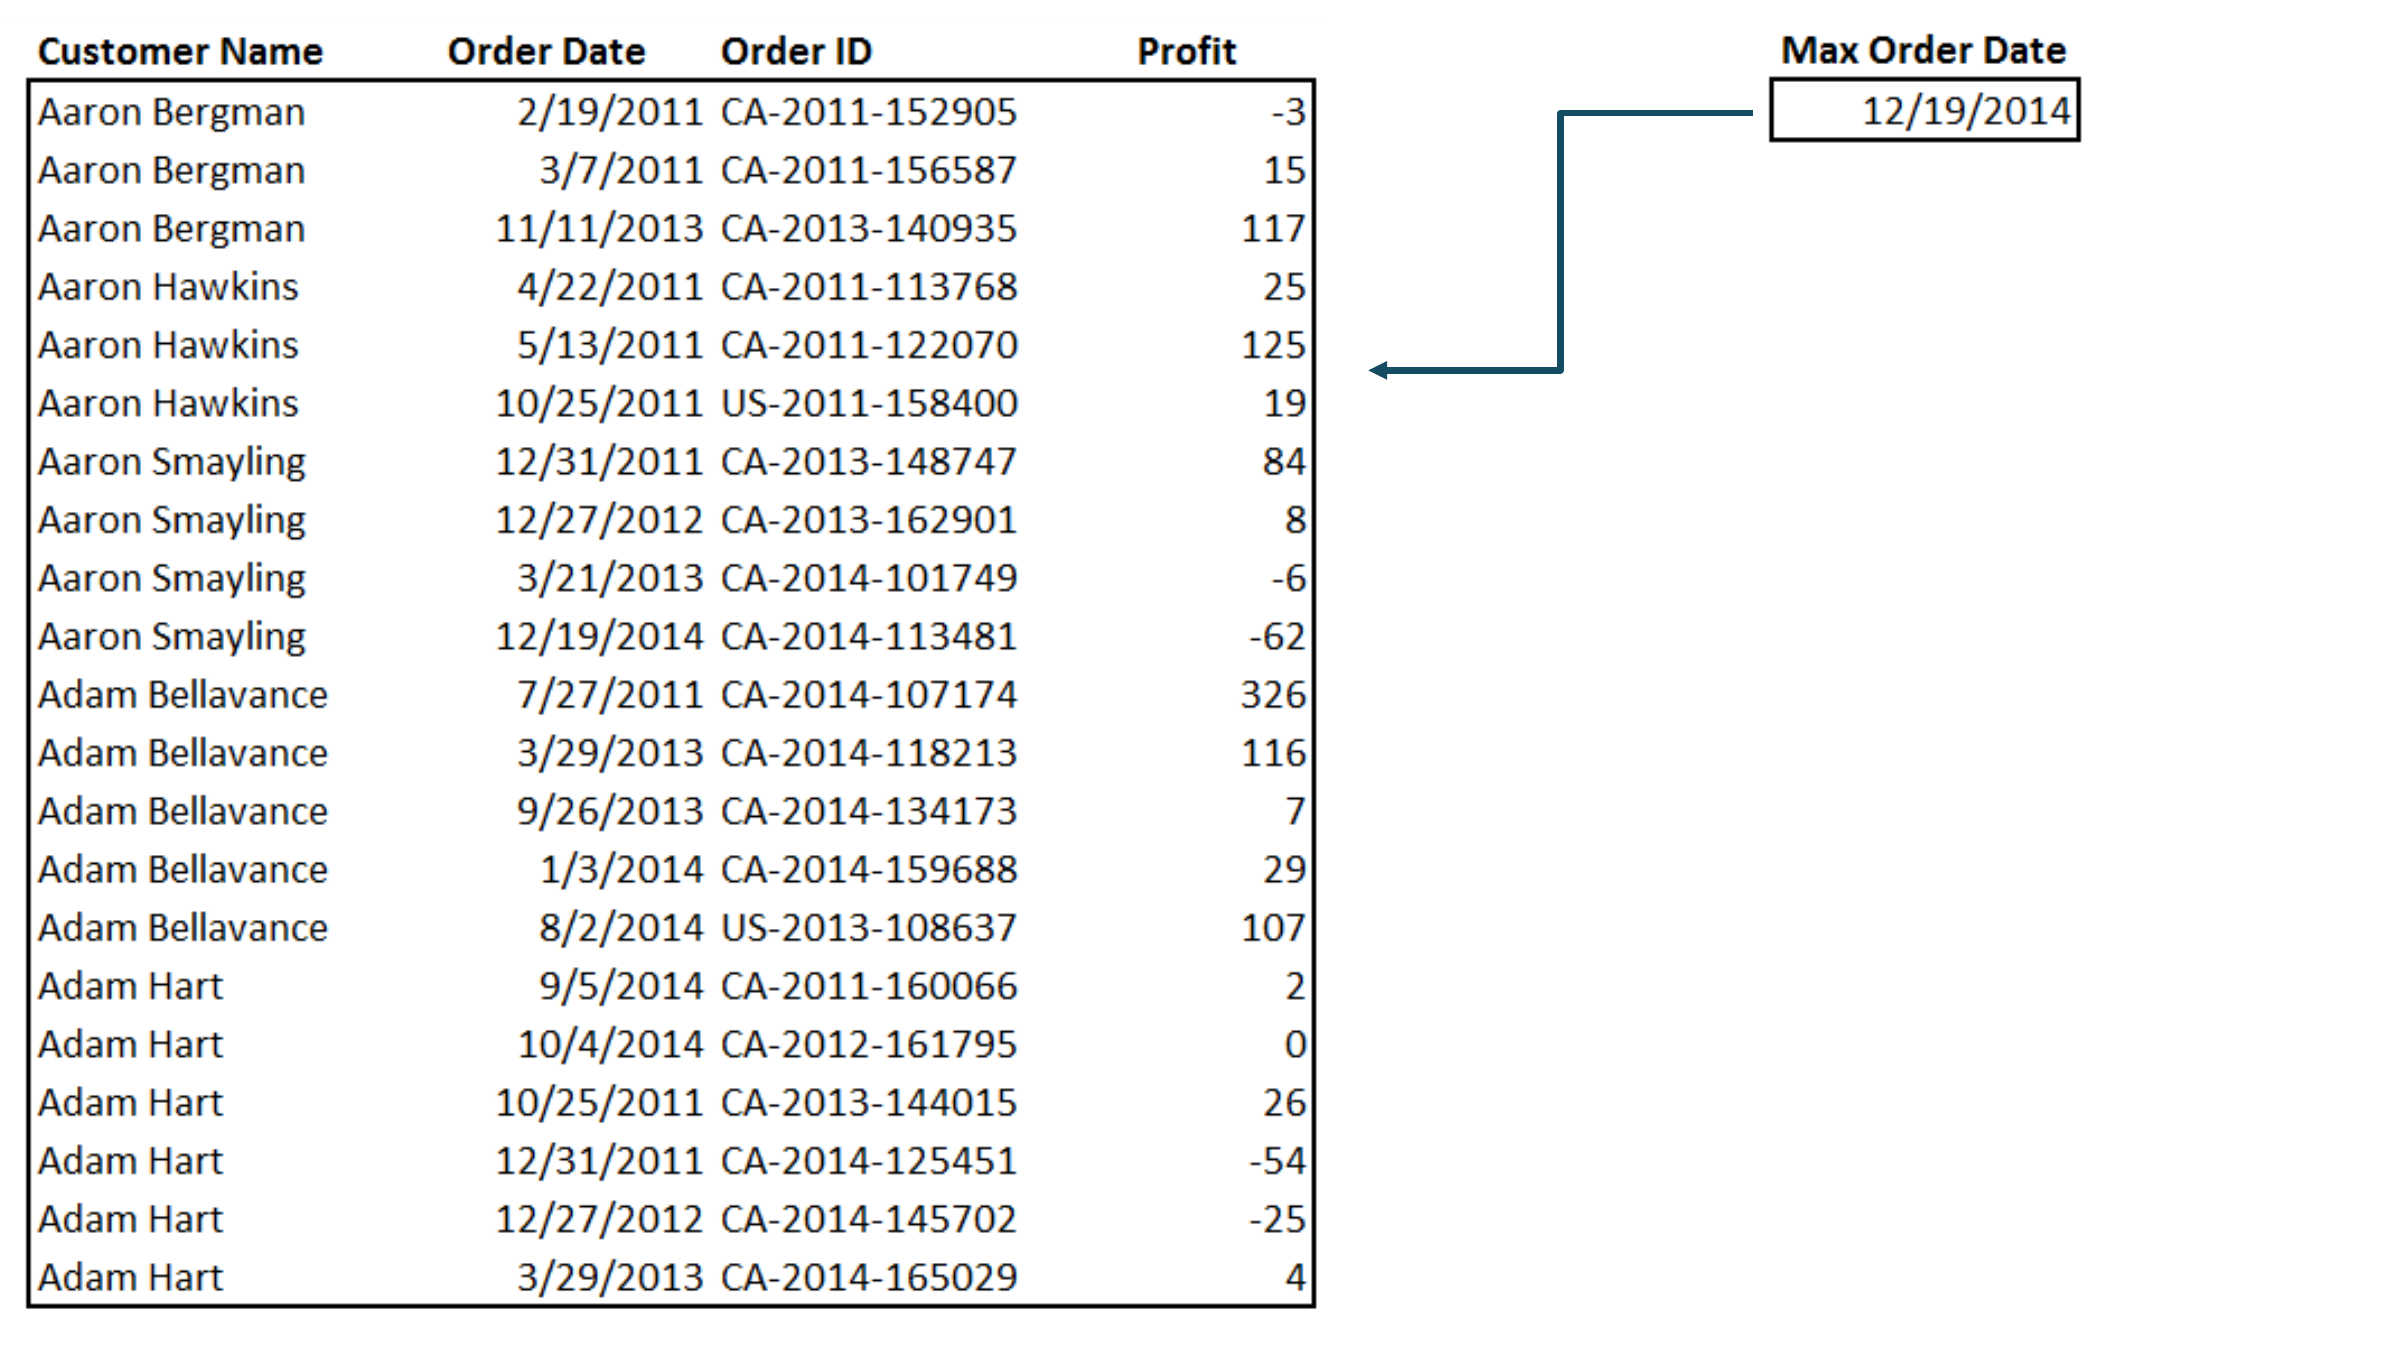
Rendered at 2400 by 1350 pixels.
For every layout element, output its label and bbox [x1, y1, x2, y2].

text_box [1368, 112, 1753, 371]
picture [1752, 18, 2095, 163]
picture [0, 18, 1328, 1327]
